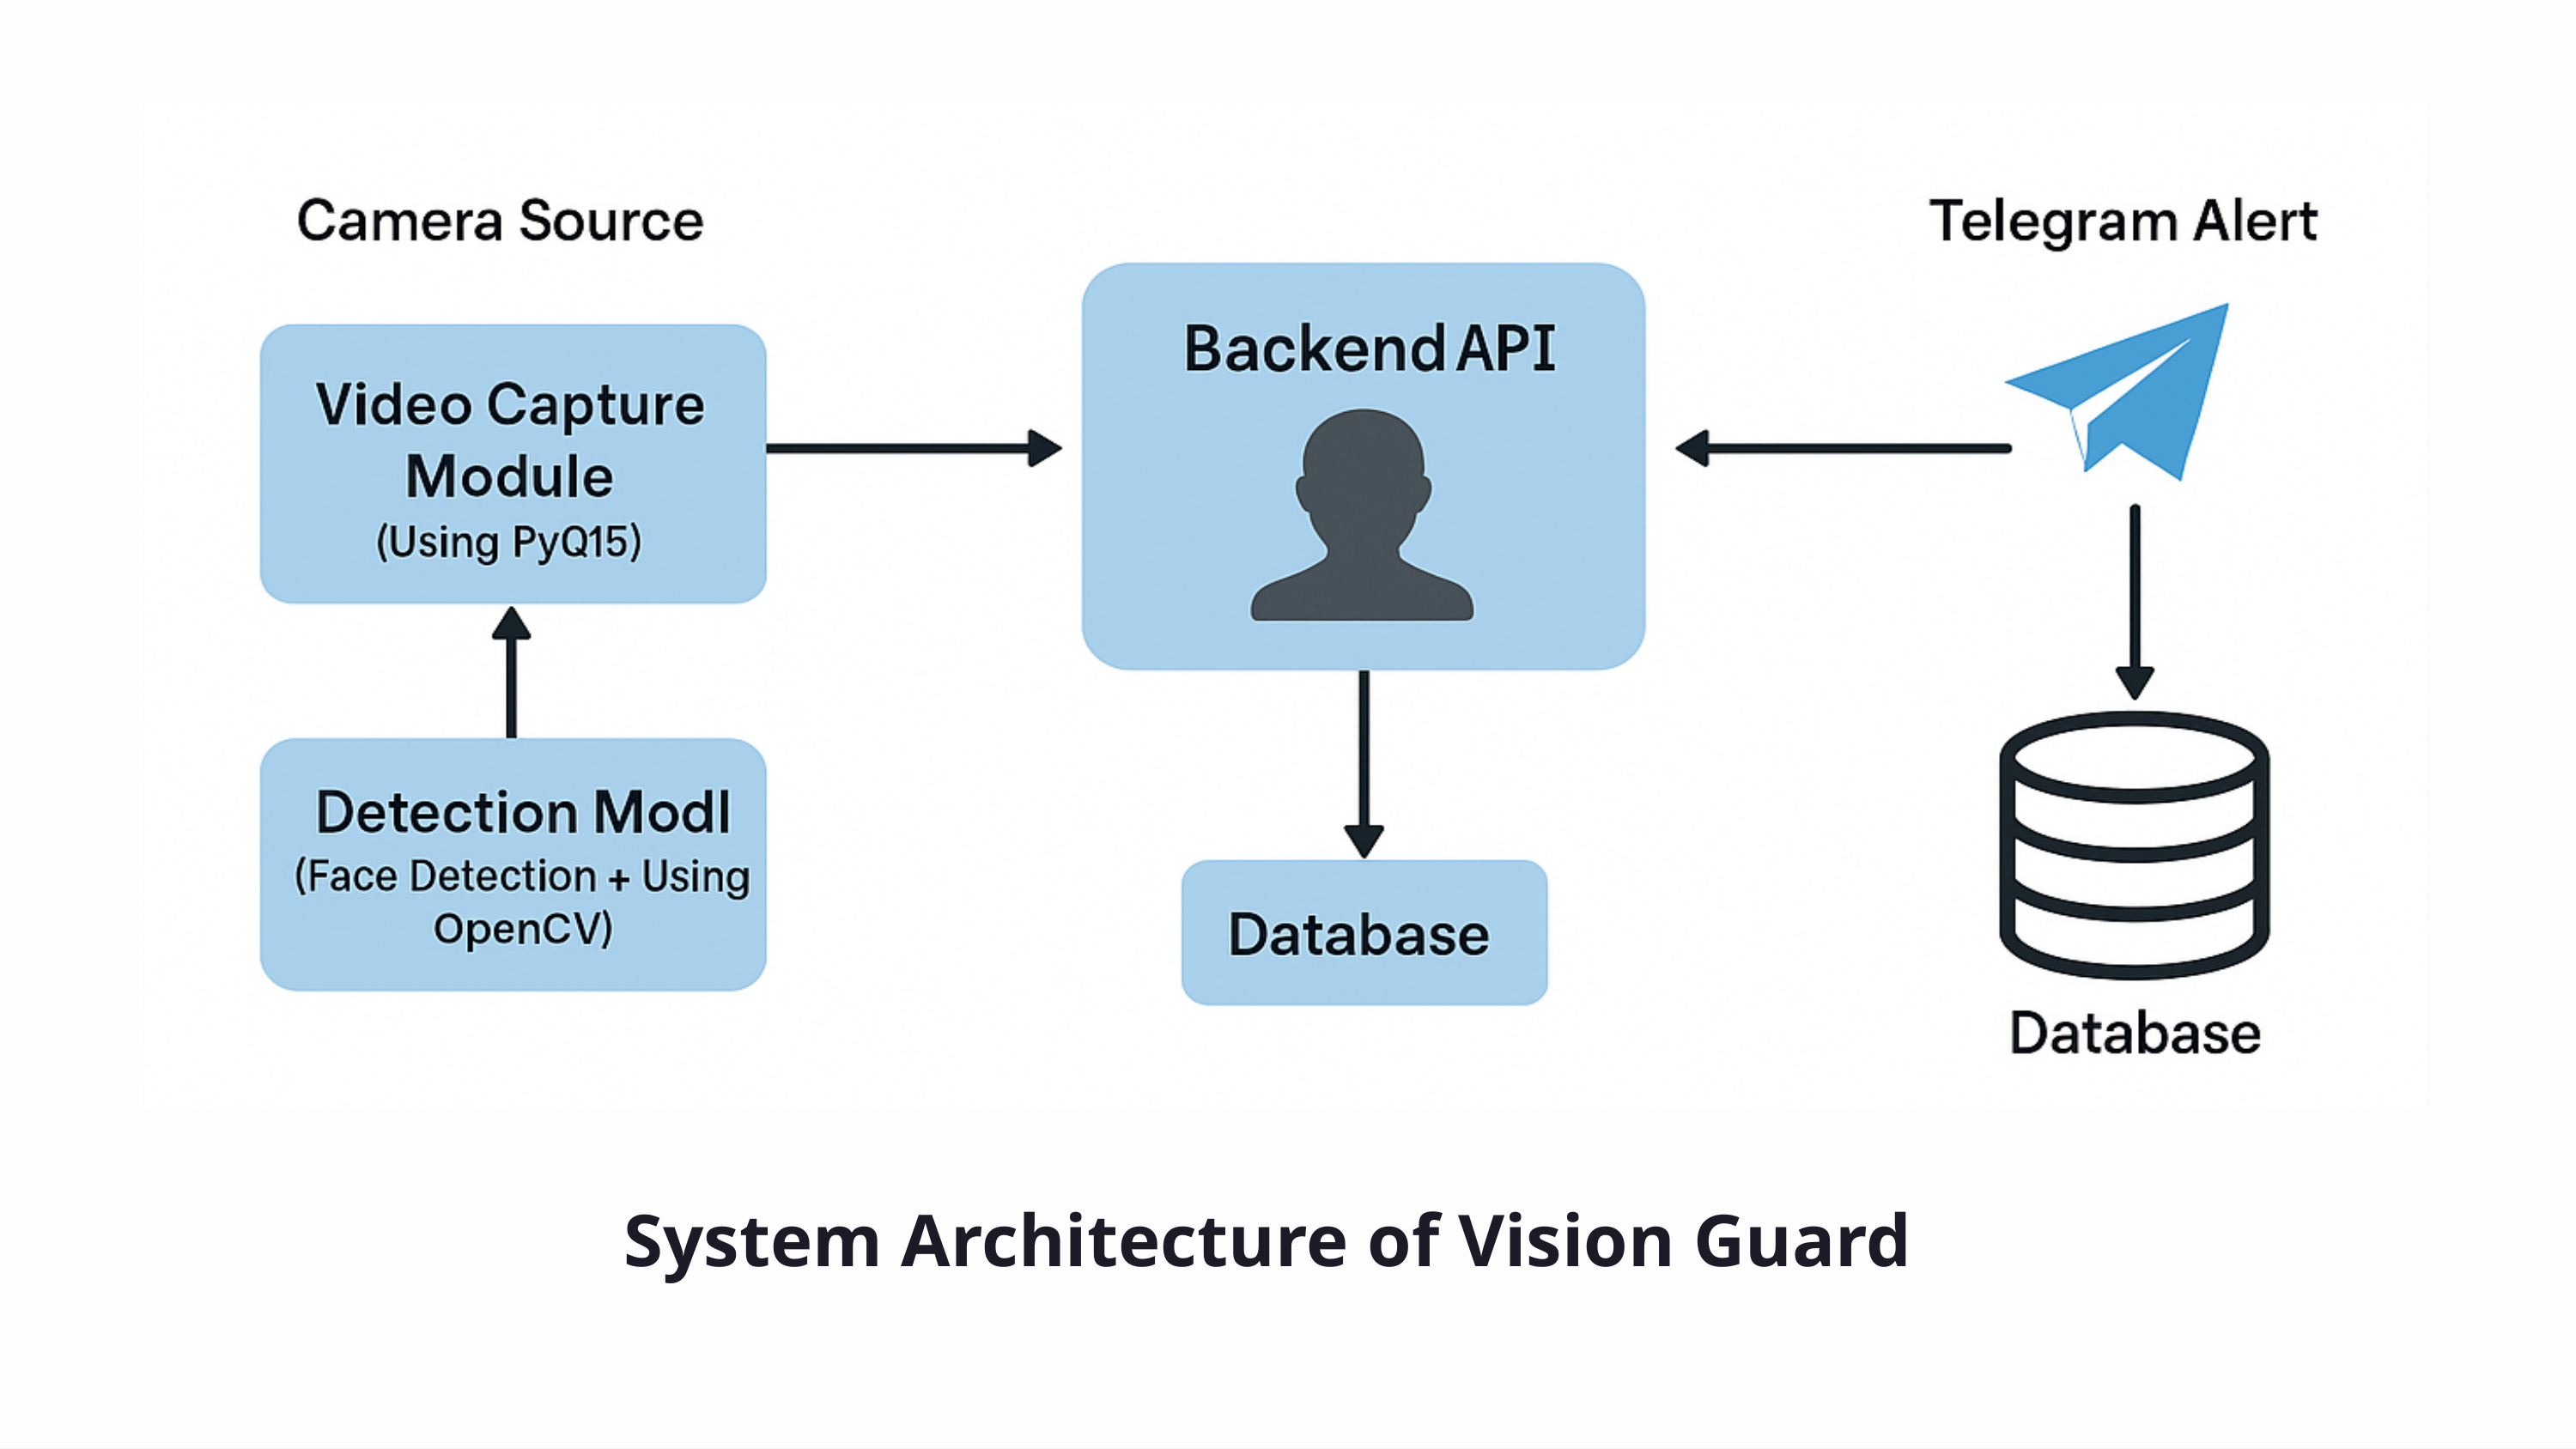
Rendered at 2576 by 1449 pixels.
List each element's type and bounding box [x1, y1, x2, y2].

picture [139, 101, 2427, 1111]
text_box [0, 0, 2576, 1449]
